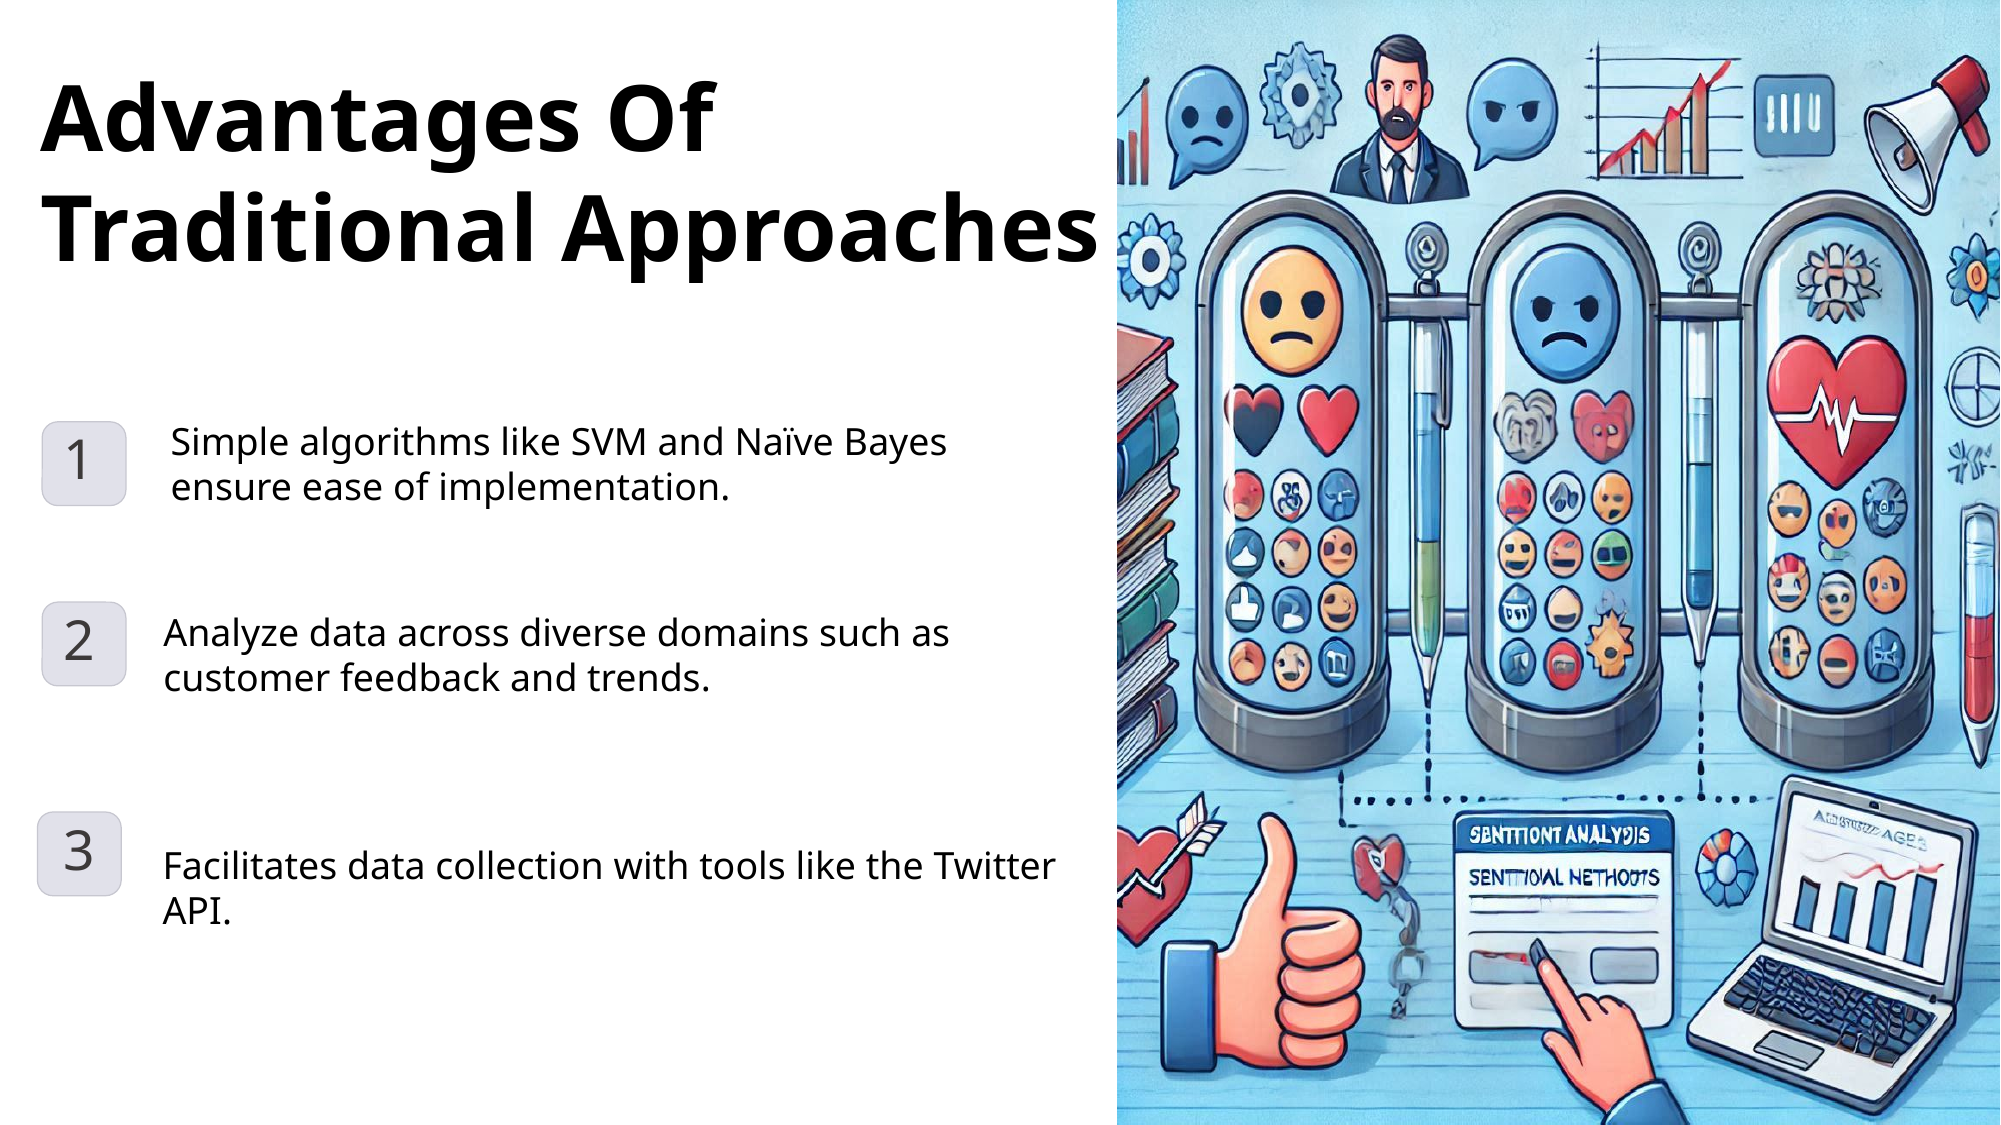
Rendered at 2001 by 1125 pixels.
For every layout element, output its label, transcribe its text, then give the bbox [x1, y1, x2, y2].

text_box Simple algorithms like SVM and Naïve Bayes ensure ease of implementation. [155, 410, 1000, 516]
text_box [42, 602, 126, 686]
text_box Facilitates data collection with tools like the Twitter API. [147, 835, 1117, 940]
text_box [37, 811, 122, 896]
text_box Analyze data across diverse domains such as customer feedback and trends. [148, 601, 1031, 706]
text_box 1 [67, 435, 91, 492]
text_box Advantages Of Traditional Approaches [25, 52, 1117, 288]
text_box [42, 421, 126, 506]
picture [1117, 0, 2000, 1125]
text_box 3 [64, 826, 94, 882]
text_box 2 [64, 616, 94, 672]
